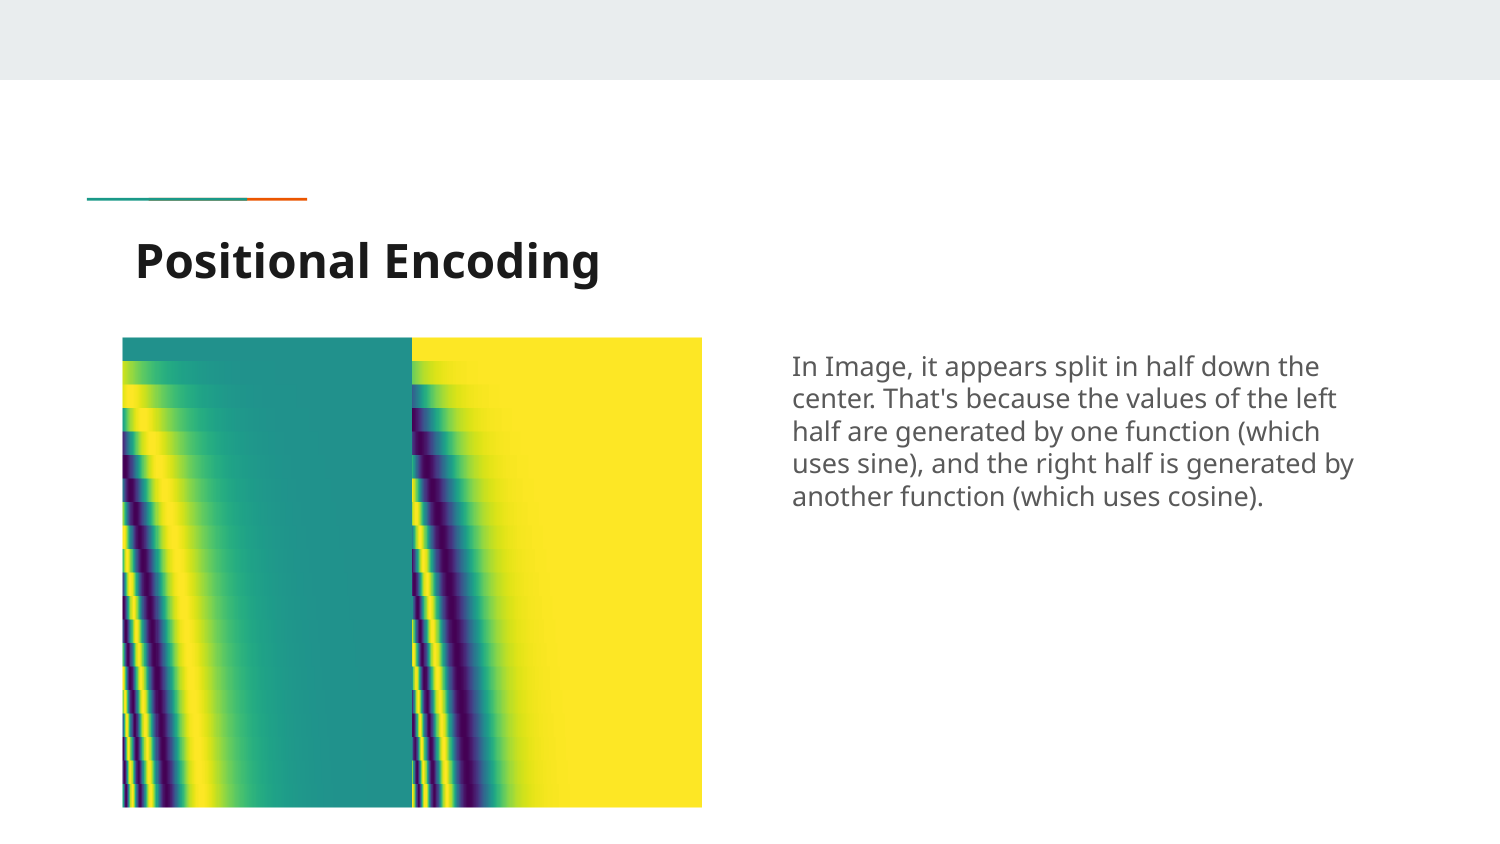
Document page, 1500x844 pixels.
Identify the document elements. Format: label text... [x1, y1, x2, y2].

title Positional Encoding [119, 216, 1381, 305]
text_box In Image, it appears split in half down the center. That's because the values of the left half are generated by one function (which uses sine), and the right half is generated by another function (which uses cosine). [777, 334, 1381, 527]
picture [119, 334, 706, 811]
